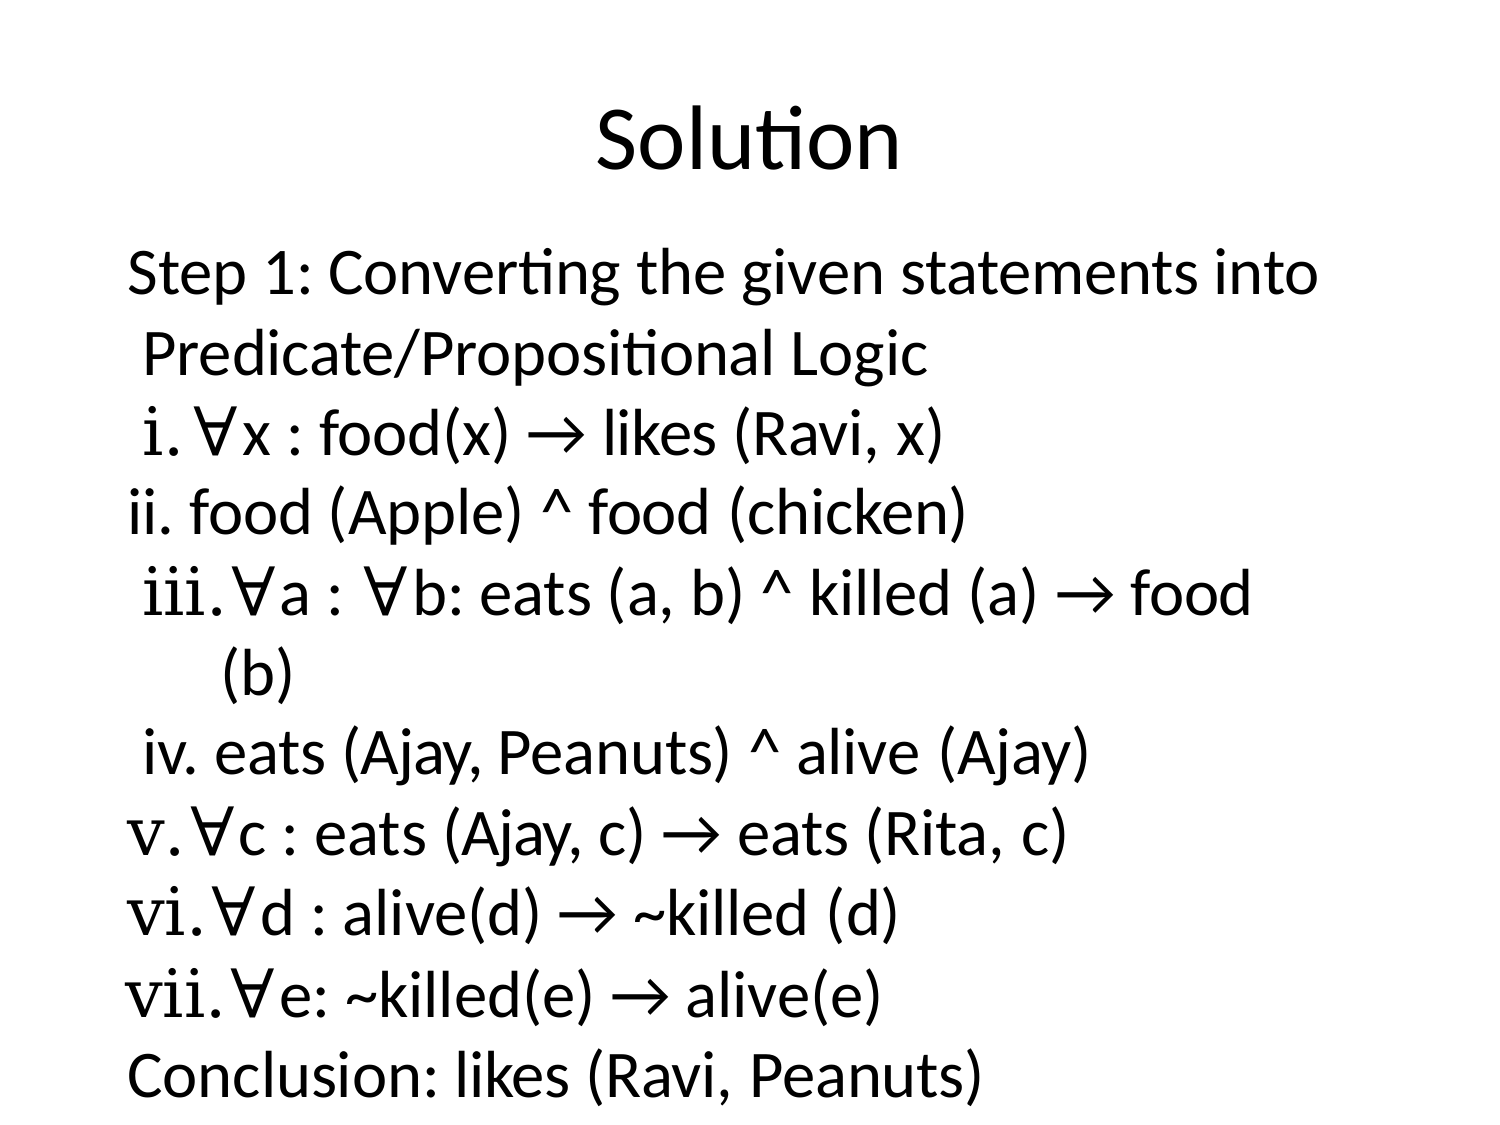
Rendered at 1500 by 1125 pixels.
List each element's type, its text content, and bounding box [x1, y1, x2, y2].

title Solution [593, 75, 907, 226]
text_box Step 1: Converting the given statements into Predicate/Propositional Logic ∀x : food(x) → likes (Ravi, x) food (Apple) ^ food (chicken) ∀a : ∀b: eats (a, b) ^ killed (a) → food (b) eats (Ajay, Peanuts) ^ alive (Ajay) ∀c : eats (Ajay, c) → eats (Rita, c) ∀d : alive(d) → ~killed (d) ∀e: ~killed(e) → alive(e) Conclusion: likes (Ravi, Peanuts) [125, 226, 1335, 1111]
